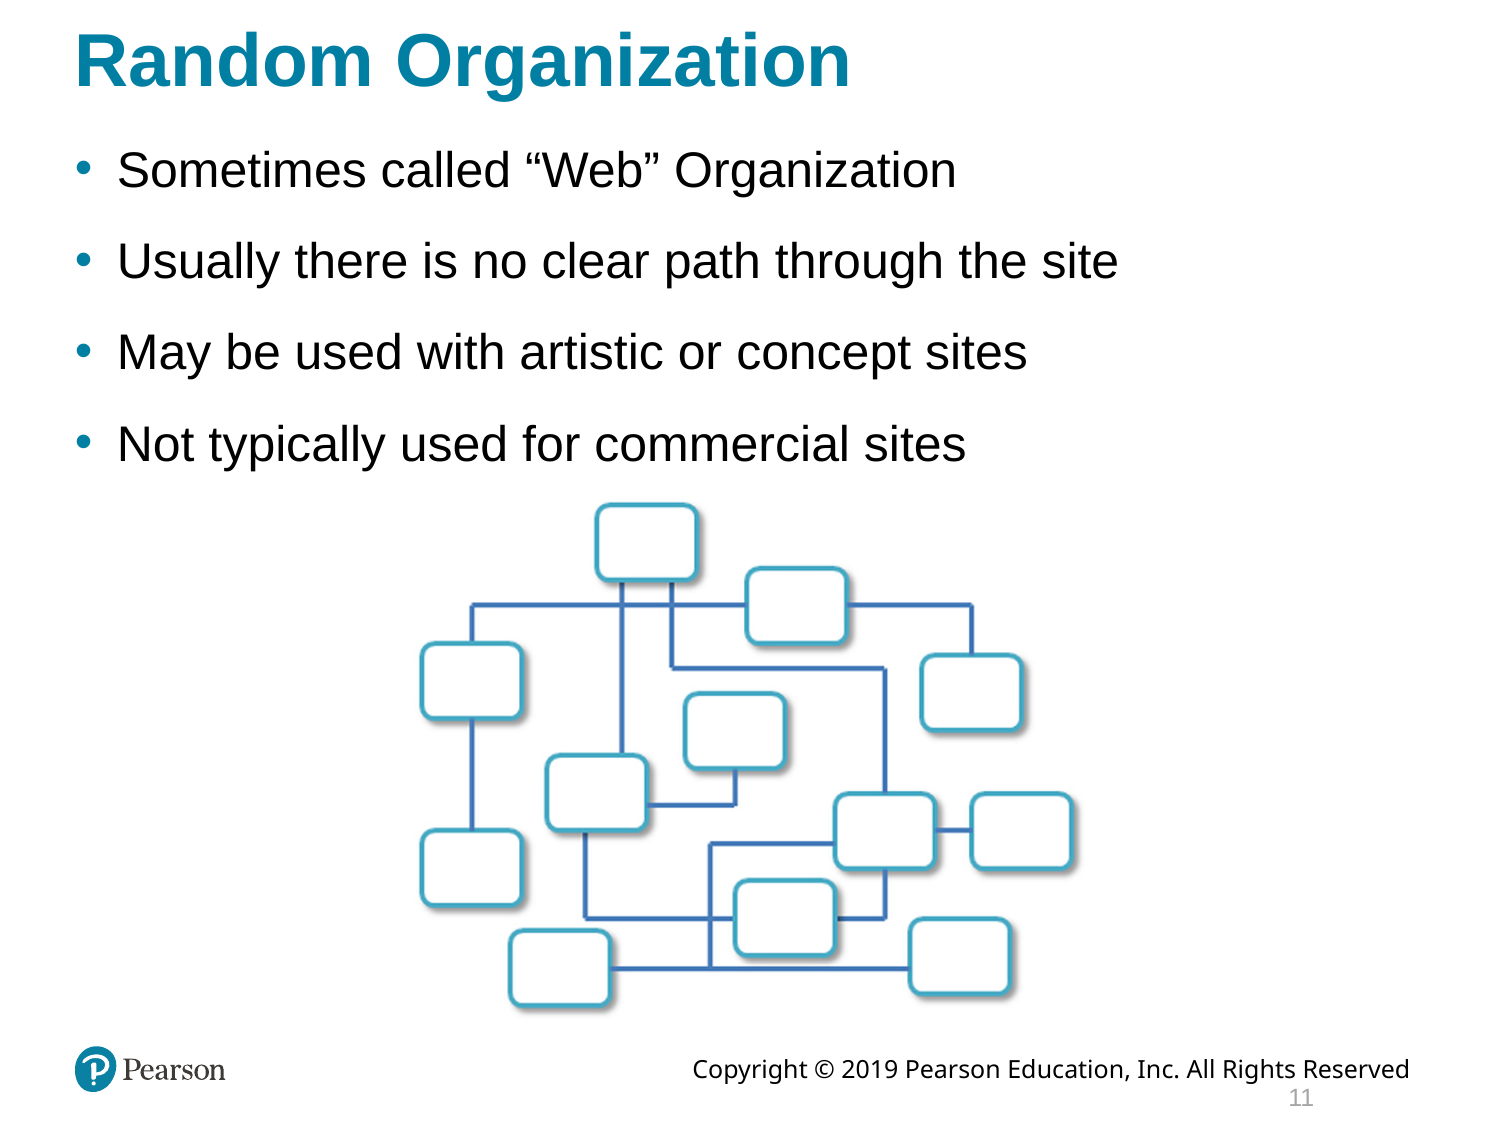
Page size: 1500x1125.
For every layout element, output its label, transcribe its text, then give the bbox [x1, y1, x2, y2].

list Sometimes called “Web” Organization Usually there is no clear path through the site May be used with artistic or concept sites Not typically used for commercial sites [74, 137, 1413, 776]
picture [405, 488, 1096, 1030]
title Random Organization [74, 0, 1413, 102]
